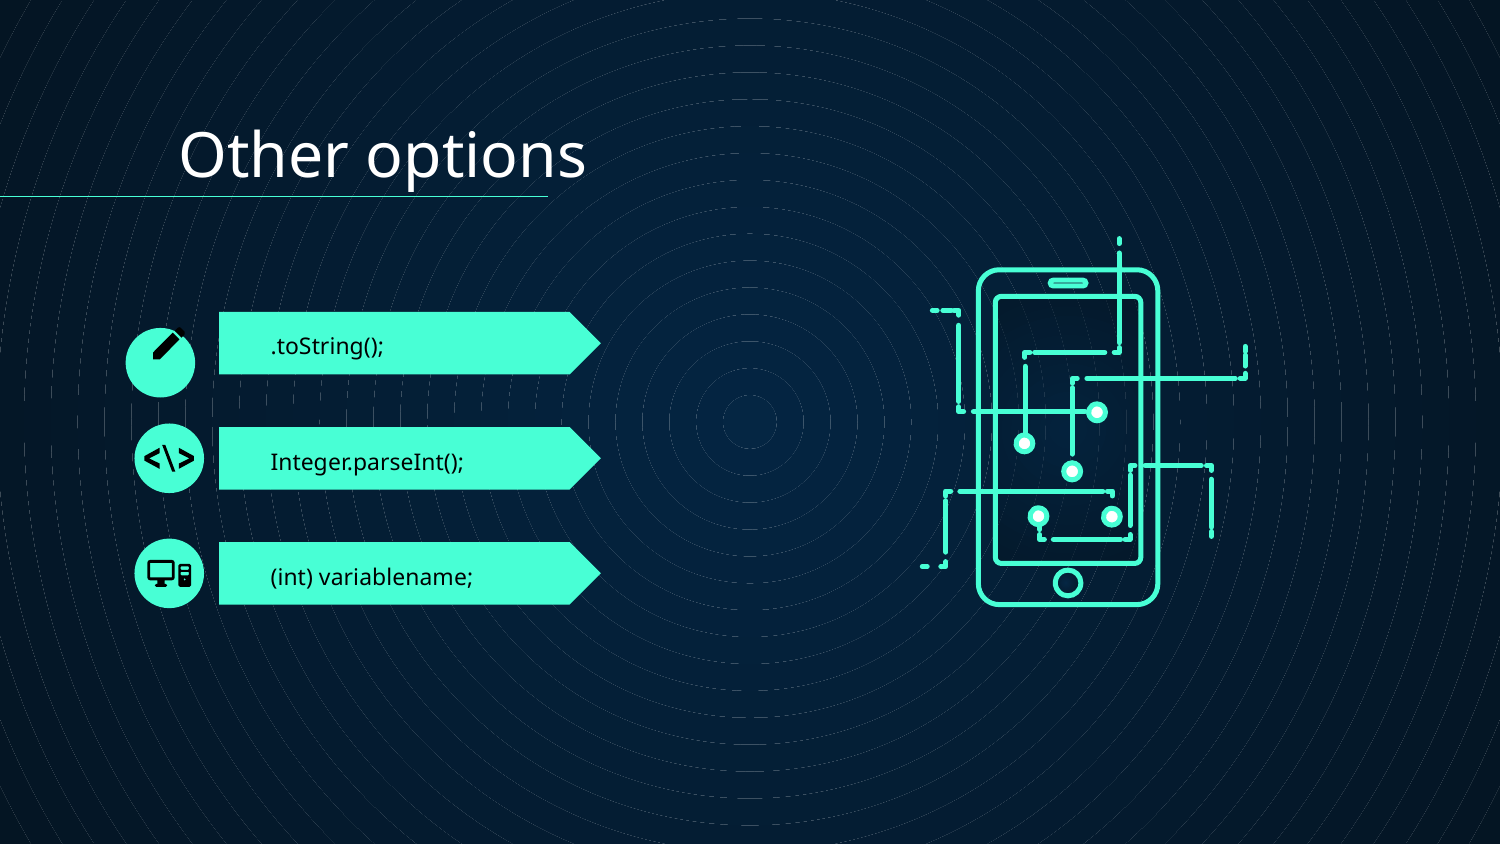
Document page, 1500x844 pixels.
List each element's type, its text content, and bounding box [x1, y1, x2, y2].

text_box [1030, 507, 1047, 525]
title (int) variablename; [255, 572, 597, 605]
title Integer.parseInt(); [255, 457, 597, 490]
text_box [153, 327, 185, 360]
text_box [219, 427, 601, 490]
text_box [1016, 435, 1033, 452]
text_box [125, 327, 196, 398]
text_box [134, 538, 205, 609]
text_box [1088, 403, 1106, 421]
title Other options [163, 105, 1449, 206]
text_box [1103, 508, 1121, 526]
text_box [134, 423, 205, 494]
text_box [995, 296, 1141, 564]
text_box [147, 559, 192, 588]
title .toString(); [255, 342, 597, 375]
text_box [144, 444, 195, 472]
text_box [1063, 462, 1081, 480]
text_box [219, 311, 601, 375]
text_box [1050, 280, 1086, 286]
text_box [1055, 570, 1081, 596]
text_box [219, 542, 601, 605]
